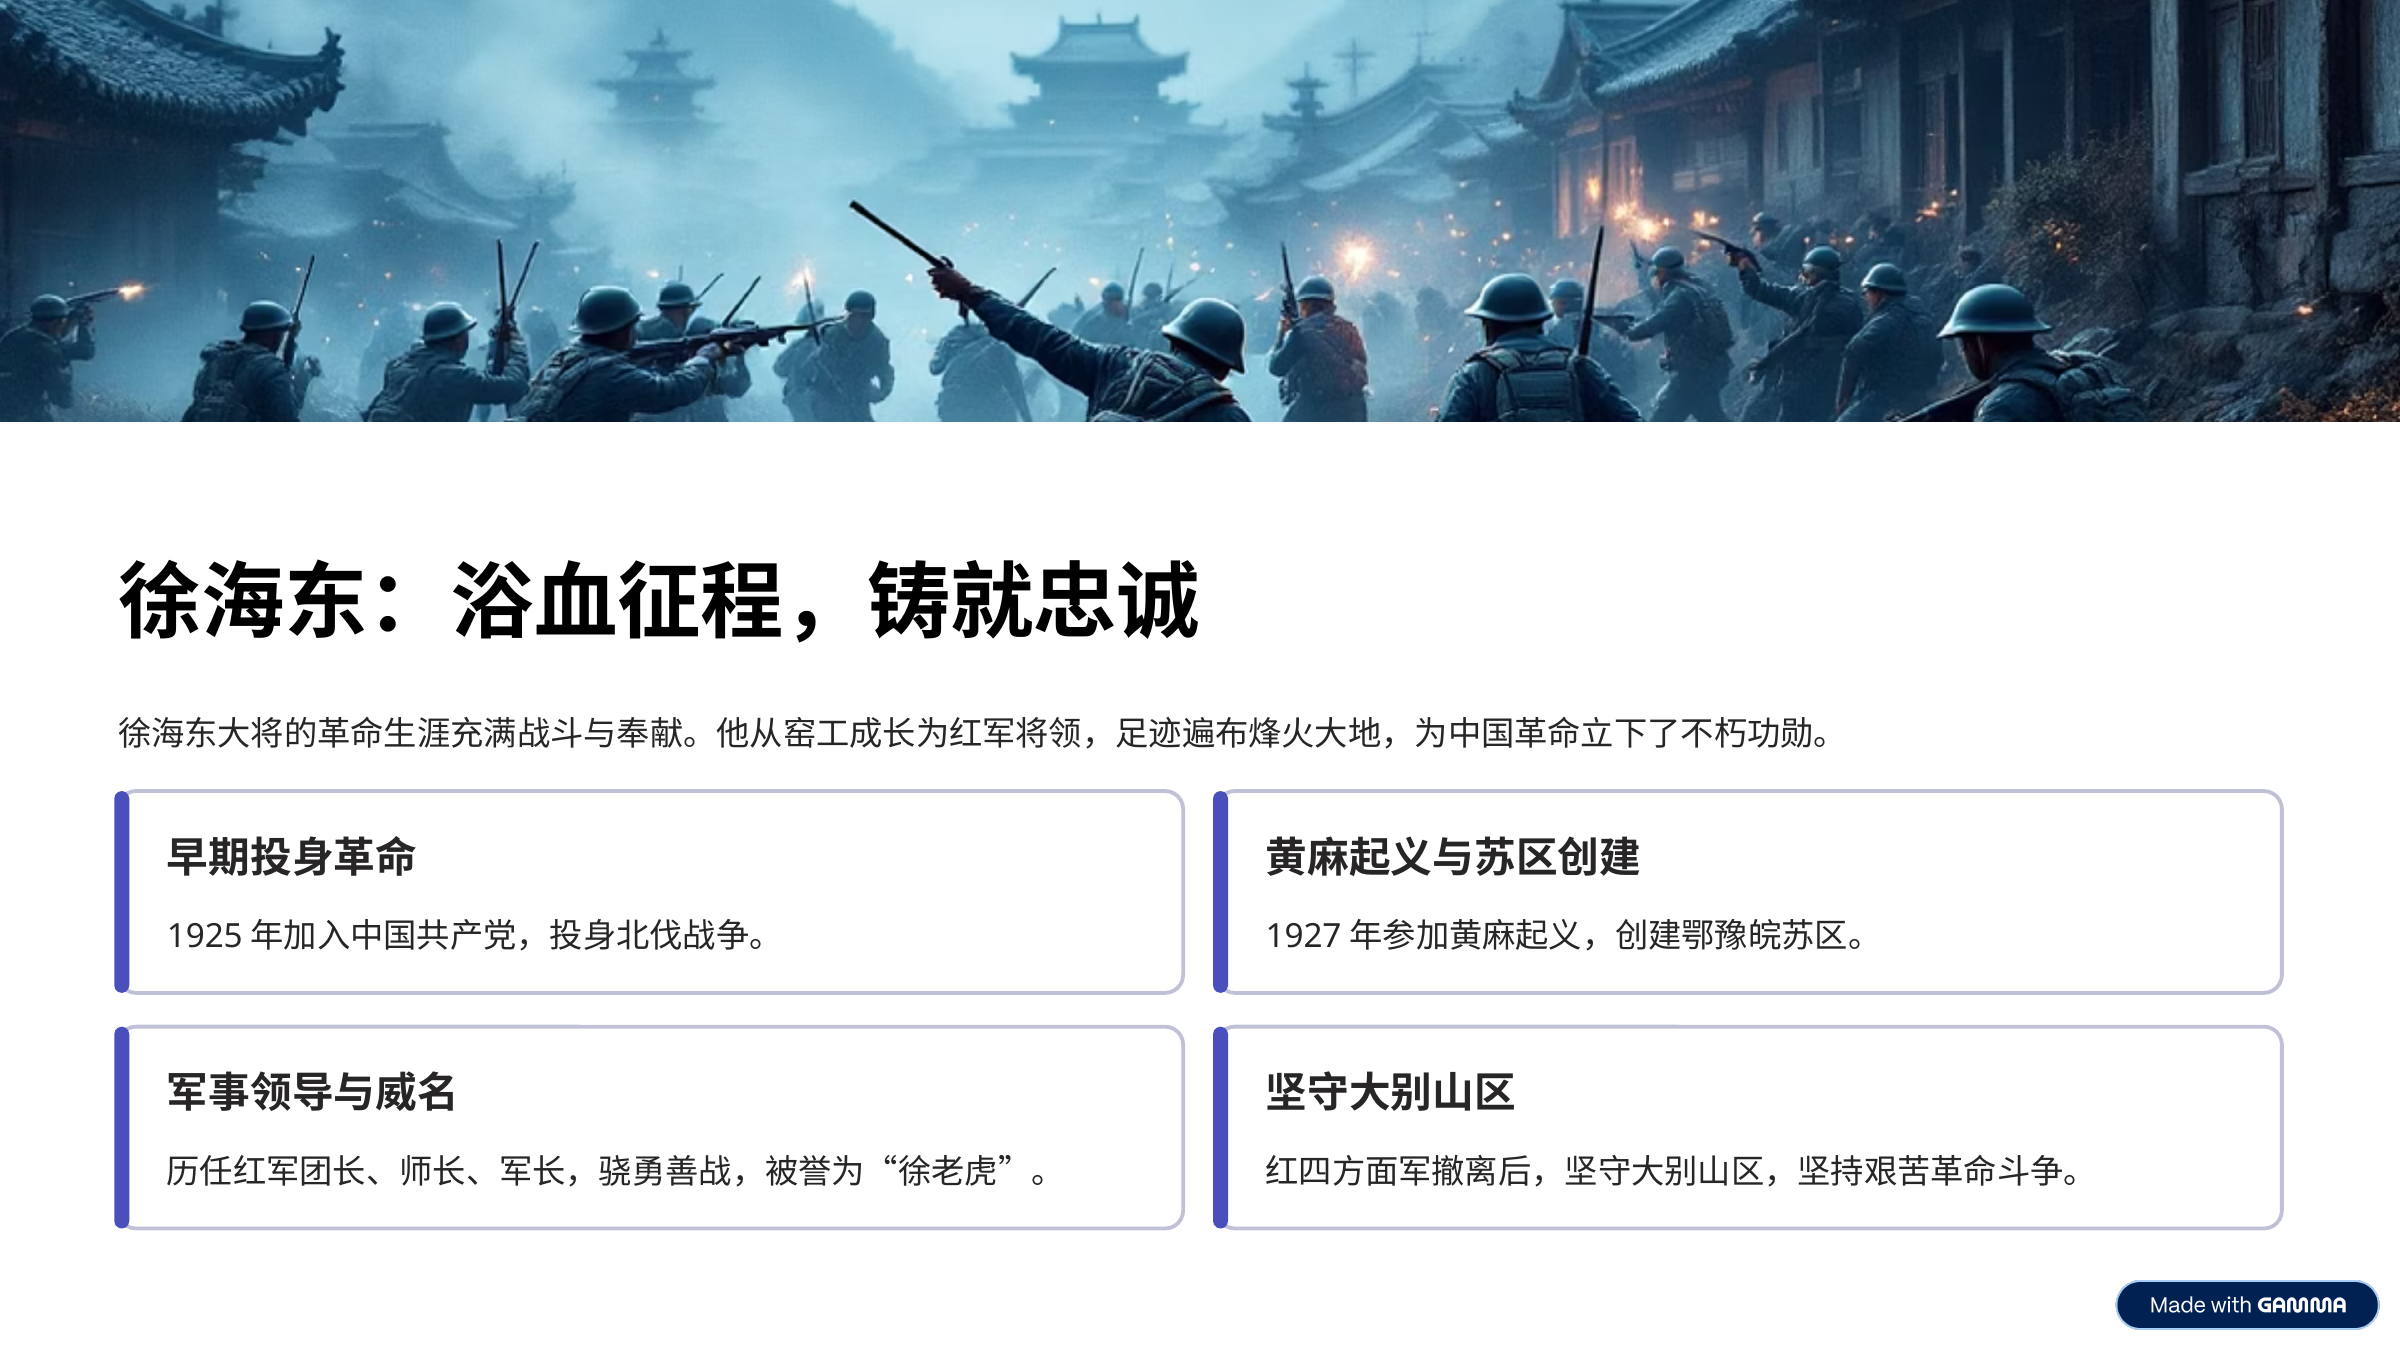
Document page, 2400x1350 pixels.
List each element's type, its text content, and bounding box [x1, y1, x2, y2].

text_box 1925年加入中国共产党，投身北伐战争。 [166, 901, 1146, 956]
text_box 早期投身革命 [166, 828, 589, 882]
text_box [1226, 1026, 2282, 1229]
text_box [114, 791, 130, 993]
text_box 坚守大别山区 [1265, 1064, 1688, 1117]
text_box [114, 1026, 130, 1229]
picture [2106, 1271, 2389, 1339]
text_box 徐海东：浴血征程，铸就忠诚 [118, 543, 1215, 649]
text_box 历任红军团长、师长、军长，骁勇善战，被誉为“徐老虎”。 [166, 1137, 1146, 1191]
text_box 军事领导与威名 [166, 1064, 589, 1117]
text_box [128, 790, 1184, 993]
text_box 红四方面军撤离后，坚守大别山区，坚持艰苦革命斗争。 [1265, 1137, 2245, 1191]
picture [0, 0, 2400, 422]
text_box [1226, 790, 2282, 993]
text_box 徐海东大将的革命生涯充满战斗与奉献。他从窑工成长为红军将领，足迹遍布烽火大地，为中国革命立下了不朽功勋。 [118, 699, 2282, 754]
text_box [1213, 1026, 1229, 1229]
text_box [1213, 791, 1229, 993]
text_box 1927年参加黄麻起义，创建鄂豫皖苏区。 [1265, 901, 2245, 956]
text_box 黄麻起义与苏区创建 [1265, 828, 1688, 882]
text_box [127, 1026, 1184, 1229]
